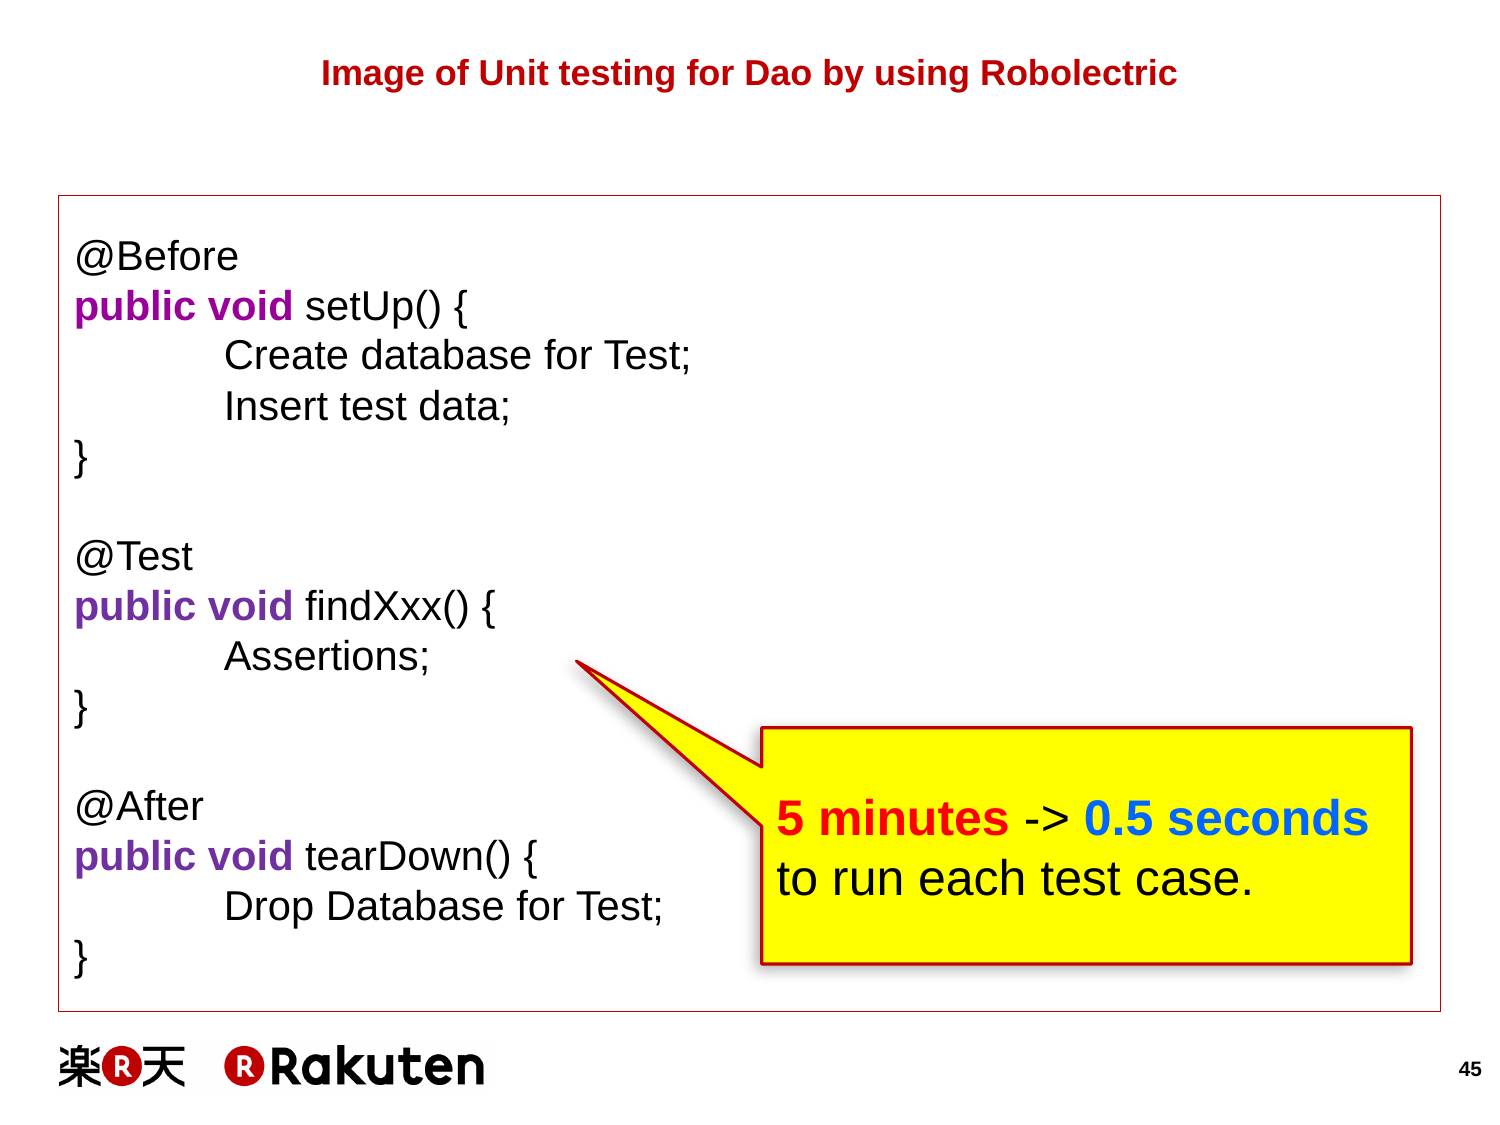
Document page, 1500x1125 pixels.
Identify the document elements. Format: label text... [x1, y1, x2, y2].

text_box @Before public void setUp() { Create database for Test; Insert test data; } @Test public void findXxx() { Assertions; } @After public void tearDown() { Drop Database for Test; } [58, 195, 1441, 1012]
title Image of Unit testing for Dao by using Robolectric [59, 41, 1441, 101]
picture [53, 1039, 491, 1093]
text_box 5 minutes -> 0.5 seconds to run each test case. [575, 660, 1413, 965]
